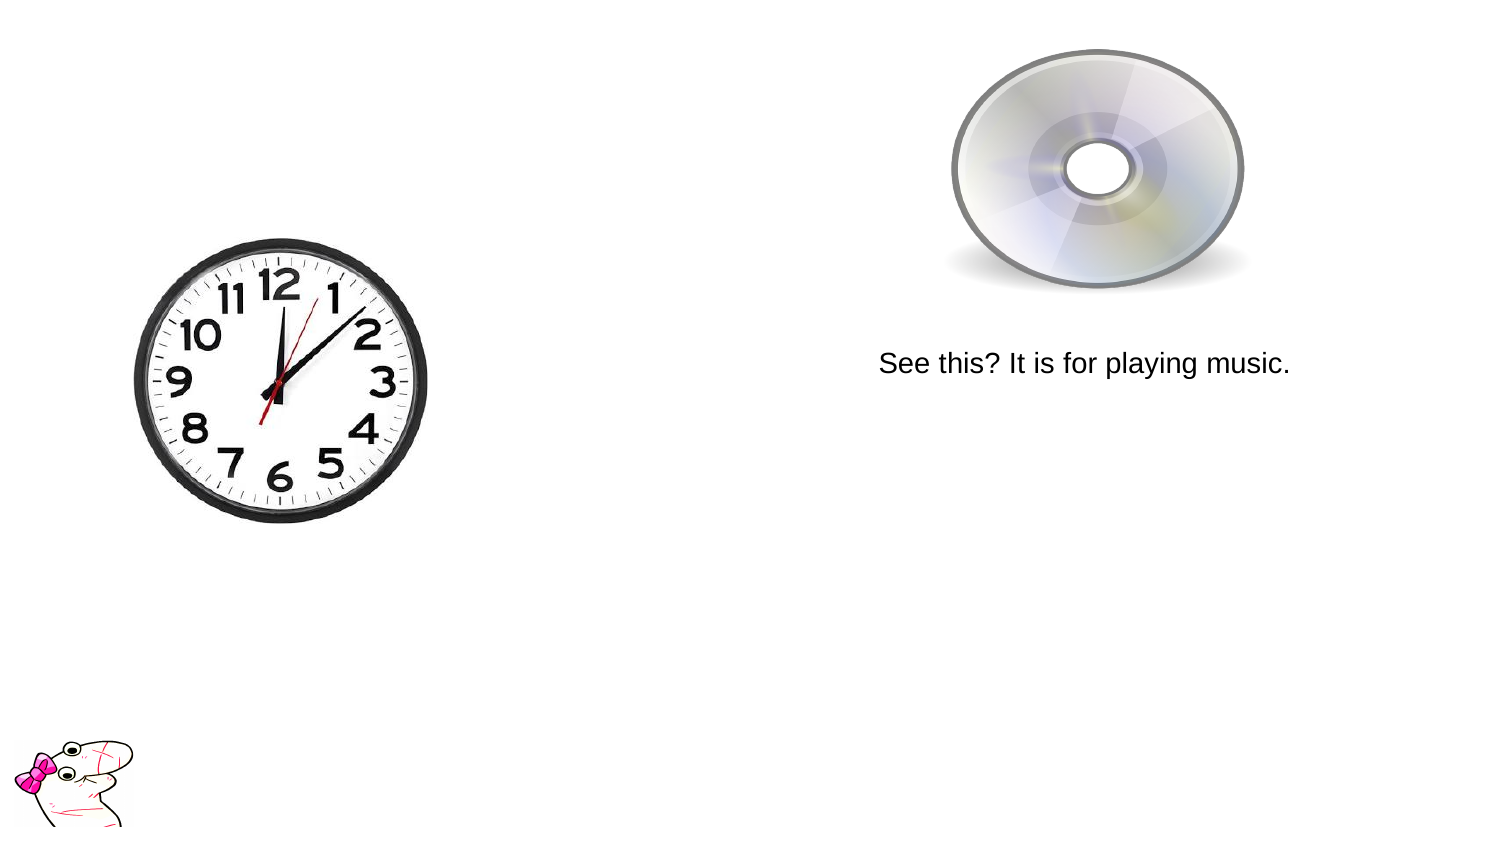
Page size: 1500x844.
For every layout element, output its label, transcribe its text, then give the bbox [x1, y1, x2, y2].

picture [942, 49, 1253, 295]
text_box See this? It is for playing music. [870, 336, 1347, 387]
picture [133, 237, 429, 524]
picture [13, 739, 134, 827]
